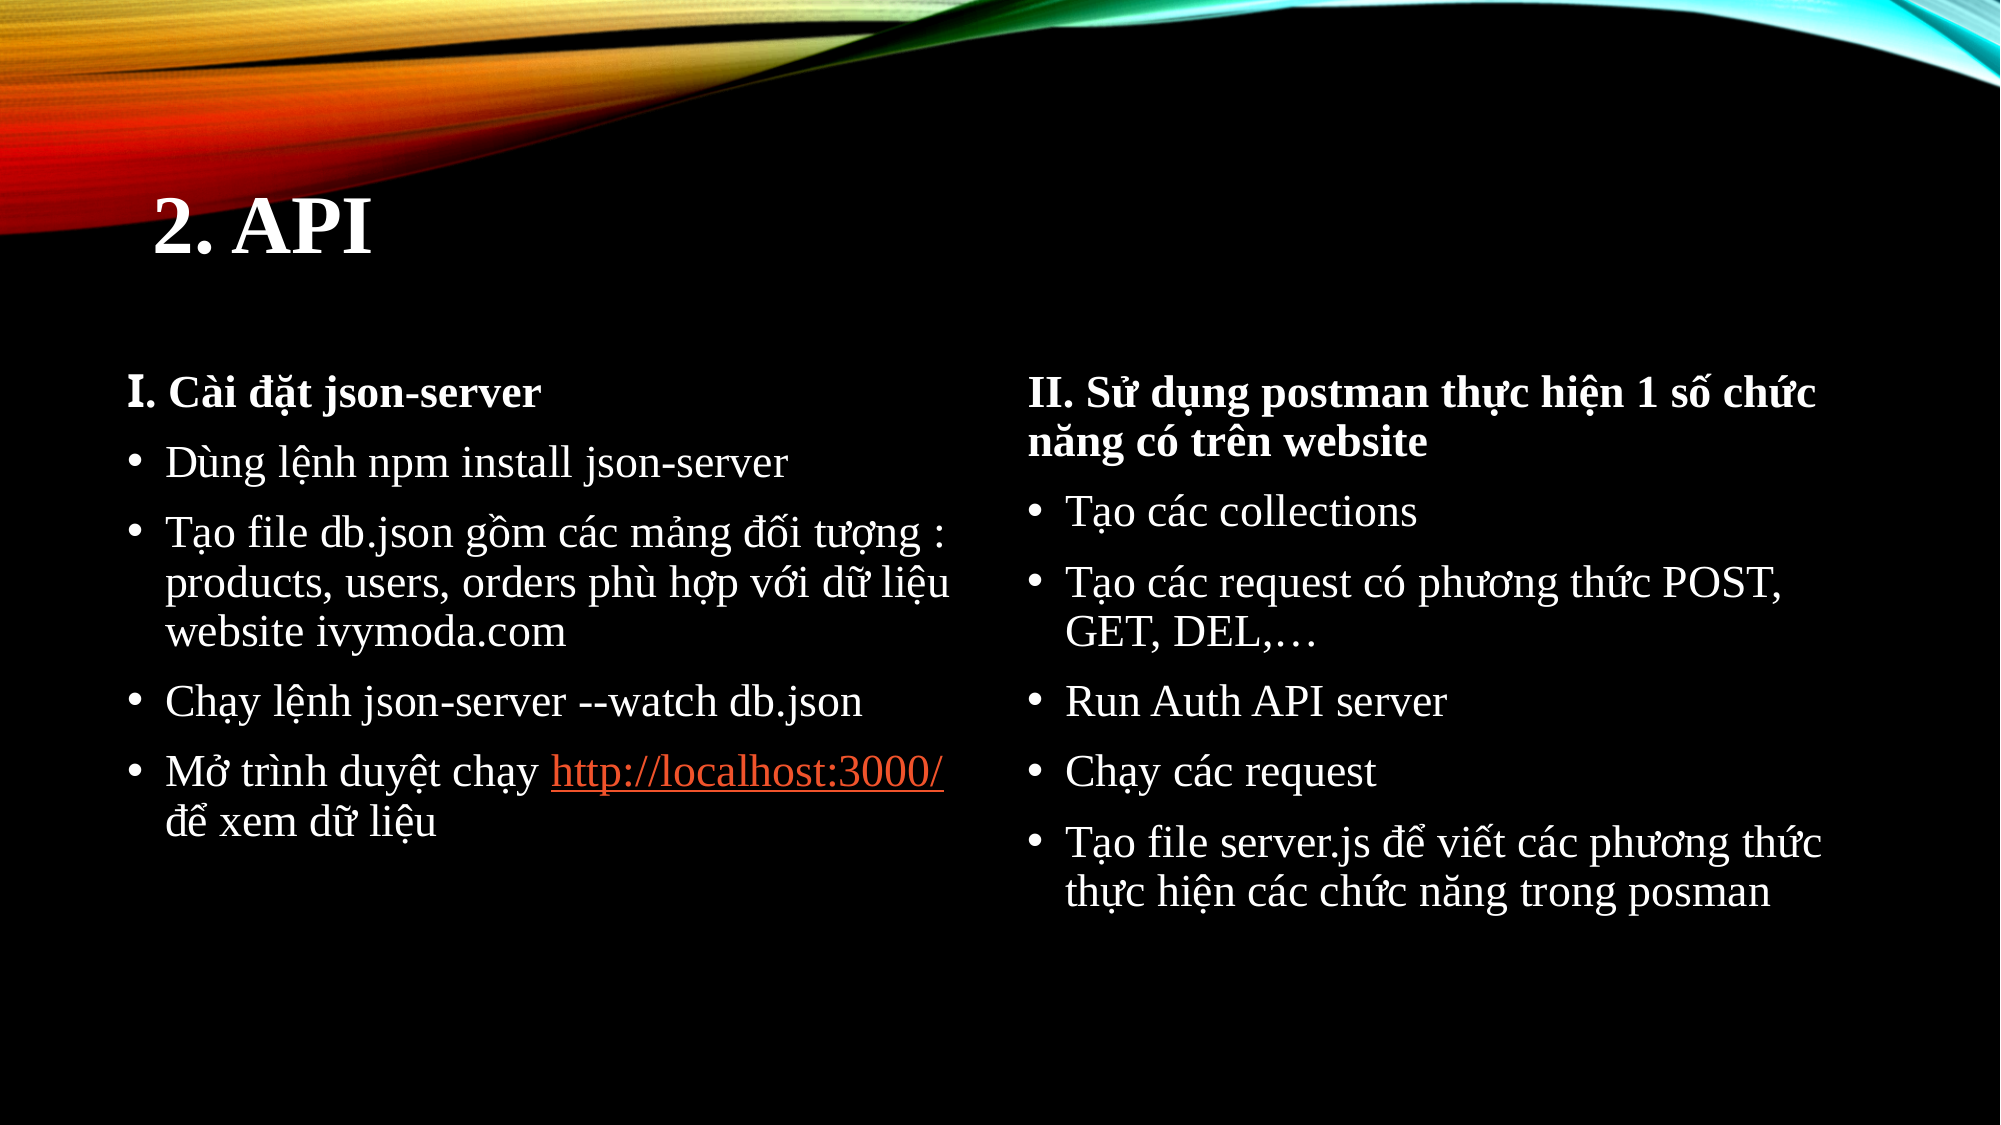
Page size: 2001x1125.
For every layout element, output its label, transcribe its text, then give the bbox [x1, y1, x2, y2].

title 2. API [137, 120, 1550, 333]
list II. Sử dụng postman thực hiện 1 số chức năng có trên website Tạo các collections Tạo các request có phương thức POST, GET, DEL,… Run Auth API server Chạy các request Tạo file server.js để viết các phương thức thực hiện các chức năng trong posman [1012, 360, 1888, 1021]
picture [0, 0, 2000, 237]
list I. Cài đặt json-server Dùng lệnh npm install json-server Tạo file db.json gồm các mảng đối tượng : products, users, orders phù hợp với dữ liệu website ivymoda.com Chạy lệnh json-server --watch db.json Mở trình duyệt chạy http://localhost:3000/ để xem dữ liệu [112, 360, 988, 1021]
